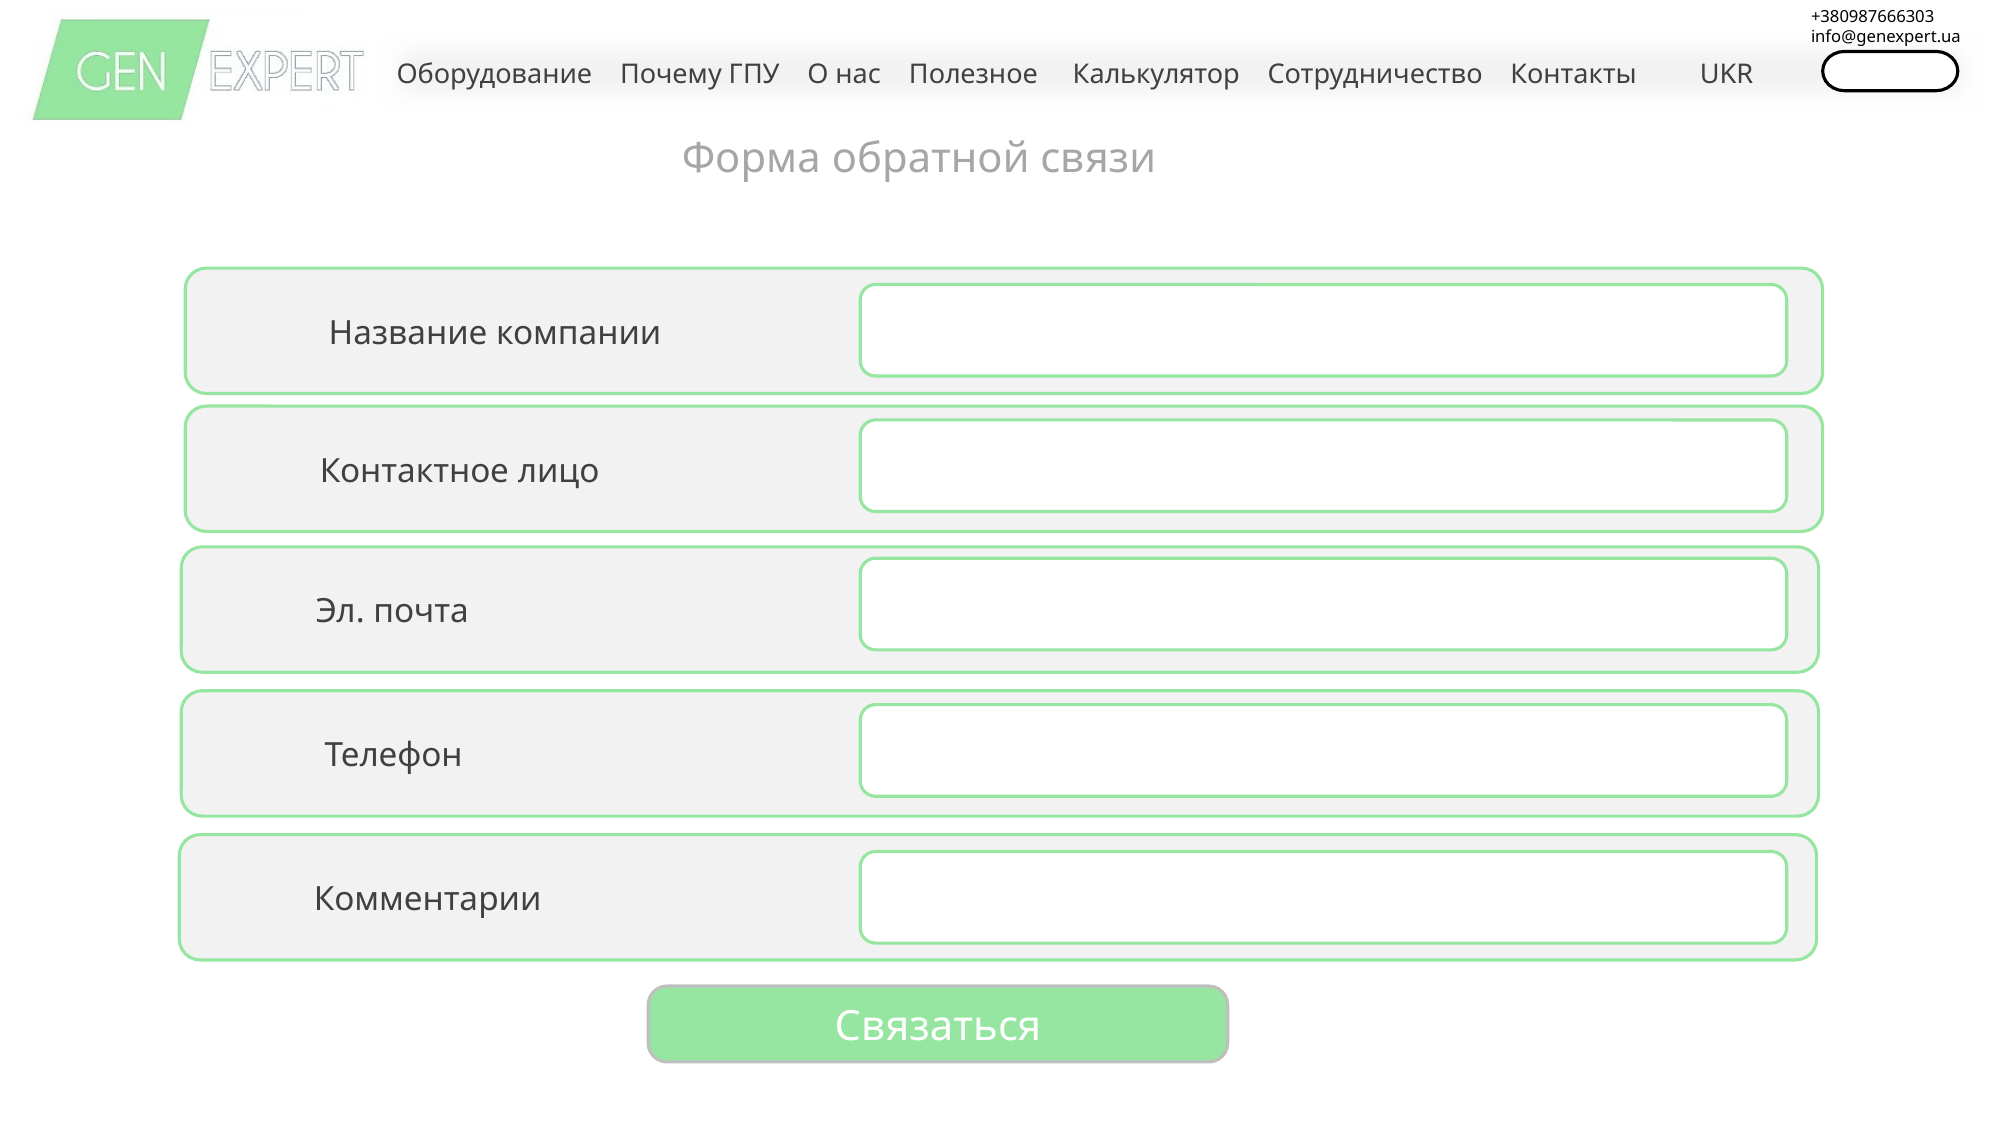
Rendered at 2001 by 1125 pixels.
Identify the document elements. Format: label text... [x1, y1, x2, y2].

text_box Контактное лицо [183, 404, 1825, 534]
text_box [858, 282, 1789, 378]
text_box Оборудование Почему ГПУ О нас Полезное Калькулятор Сотрудничество Контакты UKR [417, 66, 1821, 77]
text_box Комментарии [177, 833, 1819, 962]
text_box Название компании [183, 266, 1825, 396]
picture [18, 6, 371, 124]
text_box [1821, 53, 1960, 93]
text_box Телефон [179, 689, 1821, 818]
text_box Форма обратной связи [667, 123, 1171, 189]
text_box Связаться [646, 984, 1230, 1064]
text_box [858, 418, 1789, 514]
text_box Эл. почта [179, 545, 1821, 674]
text_box [858, 556, 1789, 652]
text_box [858, 849, 1789, 945]
text_box [858, 703, 1789, 798]
text_box +380987666303 info@genexpert.ua [1796, 0, 2000, 53]
